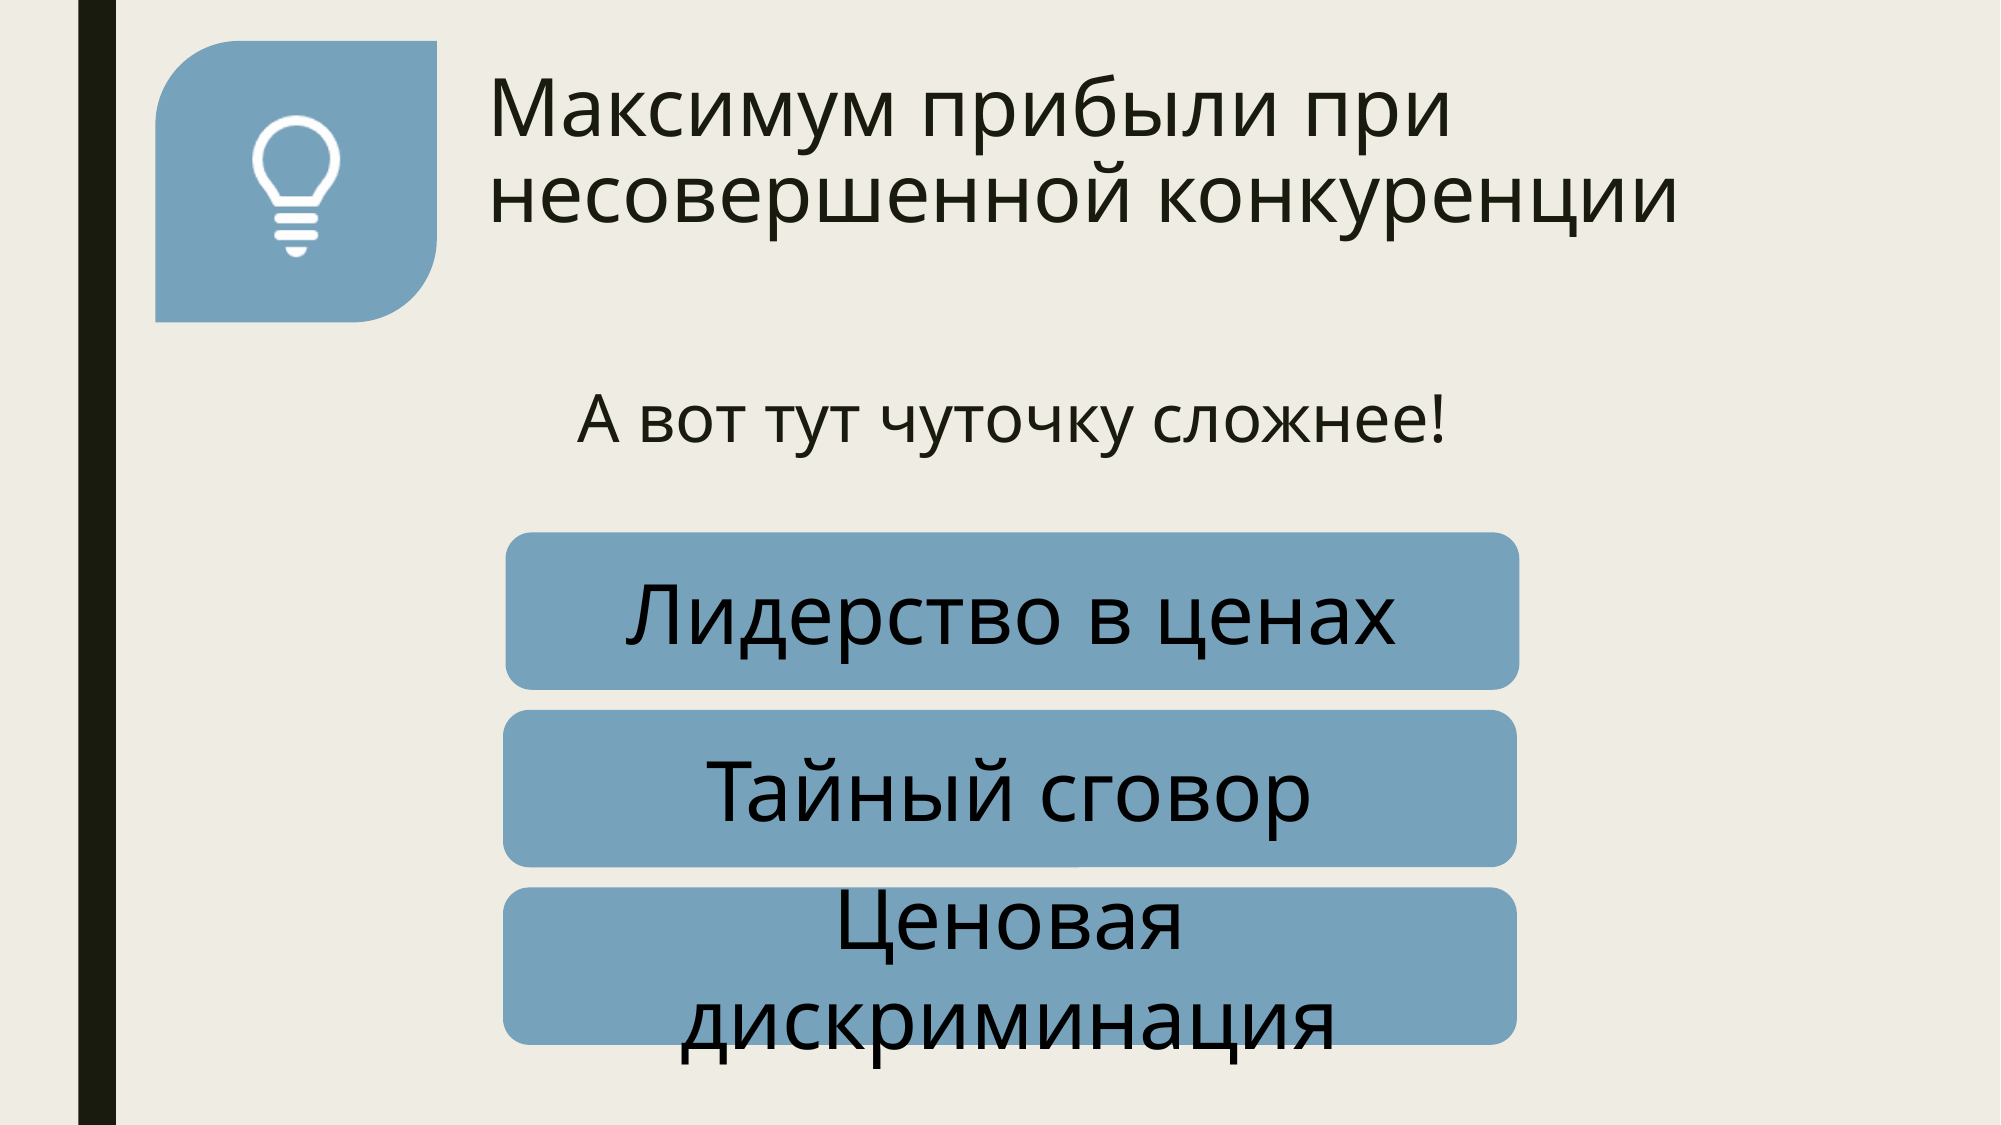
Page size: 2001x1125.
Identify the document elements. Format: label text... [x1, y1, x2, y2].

list А вот тут чуточку сложнее! [225, 375, 1800, 533]
text_box Тайный сговор [500, 706, 1520, 871]
title Максимум прибыли при несовершенной конкуренции [472, 59, 1708, 304]
text_box [155, 40, 437, 323]
text_box Ценовая дискриминация [500, 884, 1520, 1048]
text_box [213, 102, 380, 269]
text_box Лидерство в ценах [502, 529, 1523, 693]
